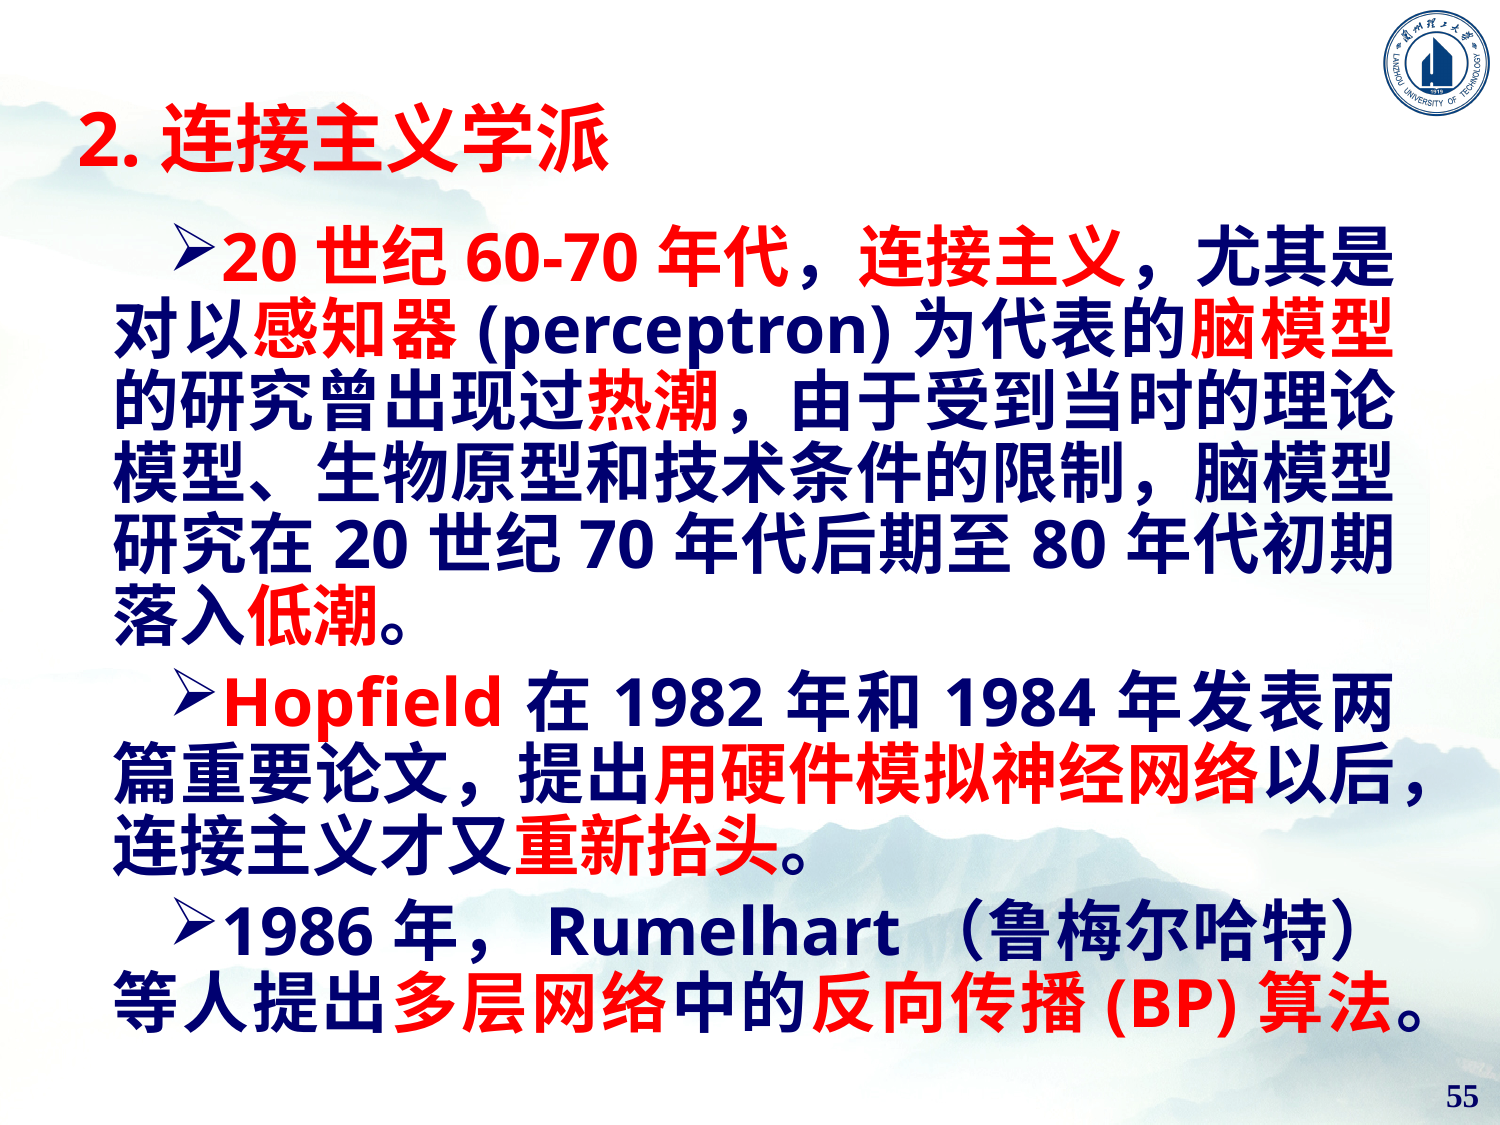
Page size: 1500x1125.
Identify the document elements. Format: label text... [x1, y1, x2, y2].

title 2.连接主义学派 [62, 42, 1338, 231]
list 20世纪60-70年代，连接主义，尤其是对以感知器(perceptron)为代表的脑模型的研究曾出现过热潮，由于受到当时的理论模型、生物原型和技术条件的限制，脑模型研究在20世纪70年代后期至80年代初期落入低潮。 Hopfield在1982年和1984年发表两篇重要论文，提出用硬件模拟神经网络以后，连接主义才又重新抬头。 1986年，Rumelhart（鲁梅尔哈特）等人提出多层网络中的反向传播(BP)算法。 [41, 216, 1412, 1079]
picture [0, 0, 1500, 1125]
slide_number 55 [1181, 1066, 1495, 1125]
